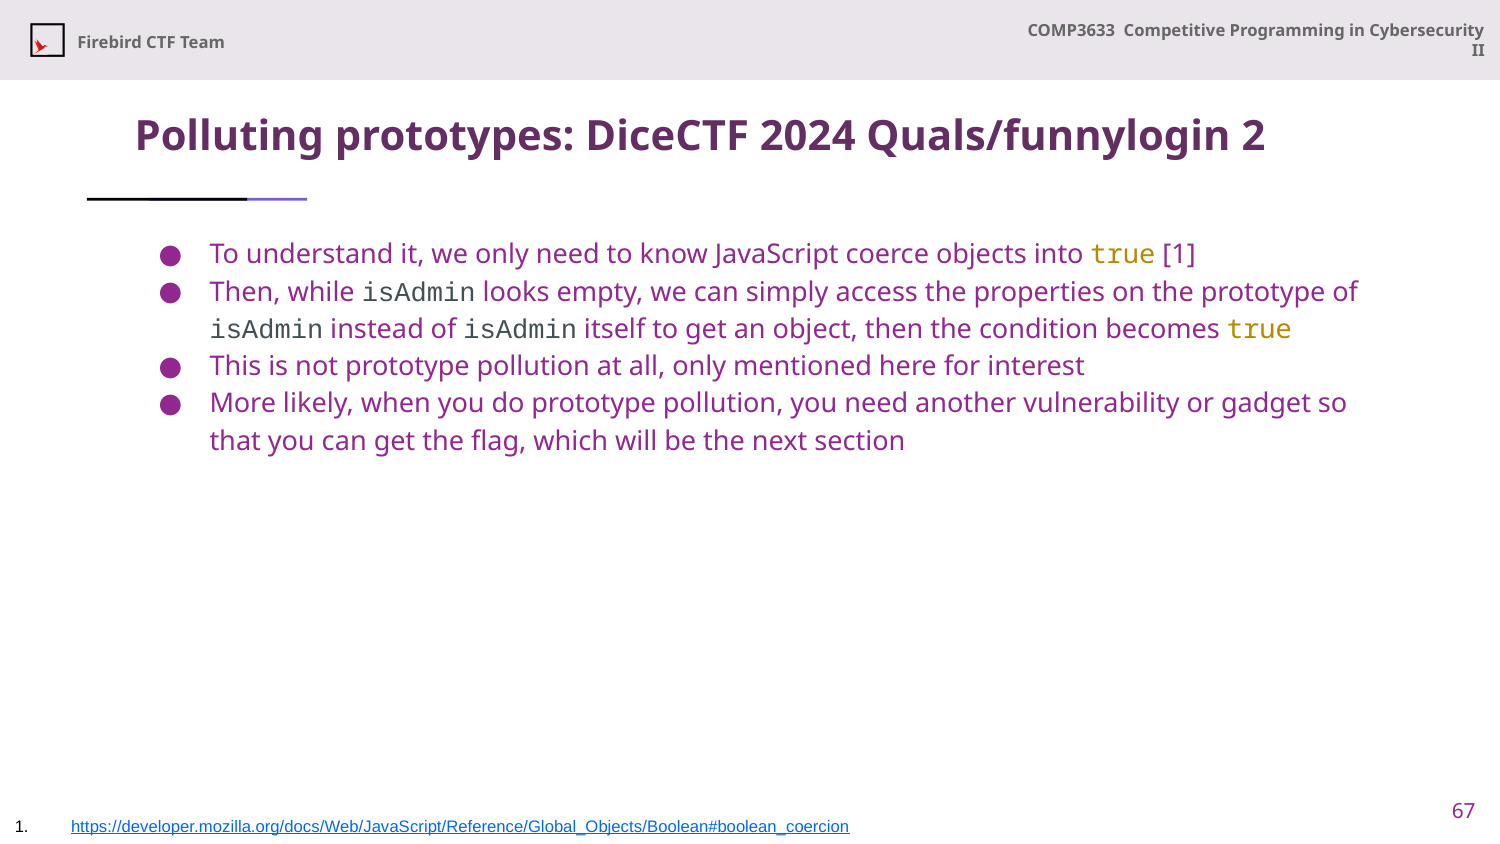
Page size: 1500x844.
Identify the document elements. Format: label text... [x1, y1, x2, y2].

list To understand it, we only need to know JavaScript coerce objects into true [1] Then, while isAdmin looks empty, we can simply access the properties on the prototype of isAdmin instead of isAdmin itself to get an object, then the condition becomes true This is not prototype pollution at all, only mentioned here for interest More likely, when you do prototype pollution, you need another vulnerability or gadget so that you can get the flag, which will be the next section [119, 216, 1381, 780]
text_box https://developer.mozilla.org/docs/Web/JavaScript/Reference/Global_Objects/Boolean#boolean_coercion [0, 808, 1056, 844]
picture [26, 19, 69, 61]
slide_number 67 [1400, 779, 1491, 844]
title Polluting prototypes: DiceCTF 2024 Quals/funnylogin 2 [119, 93, 1381, 182]
